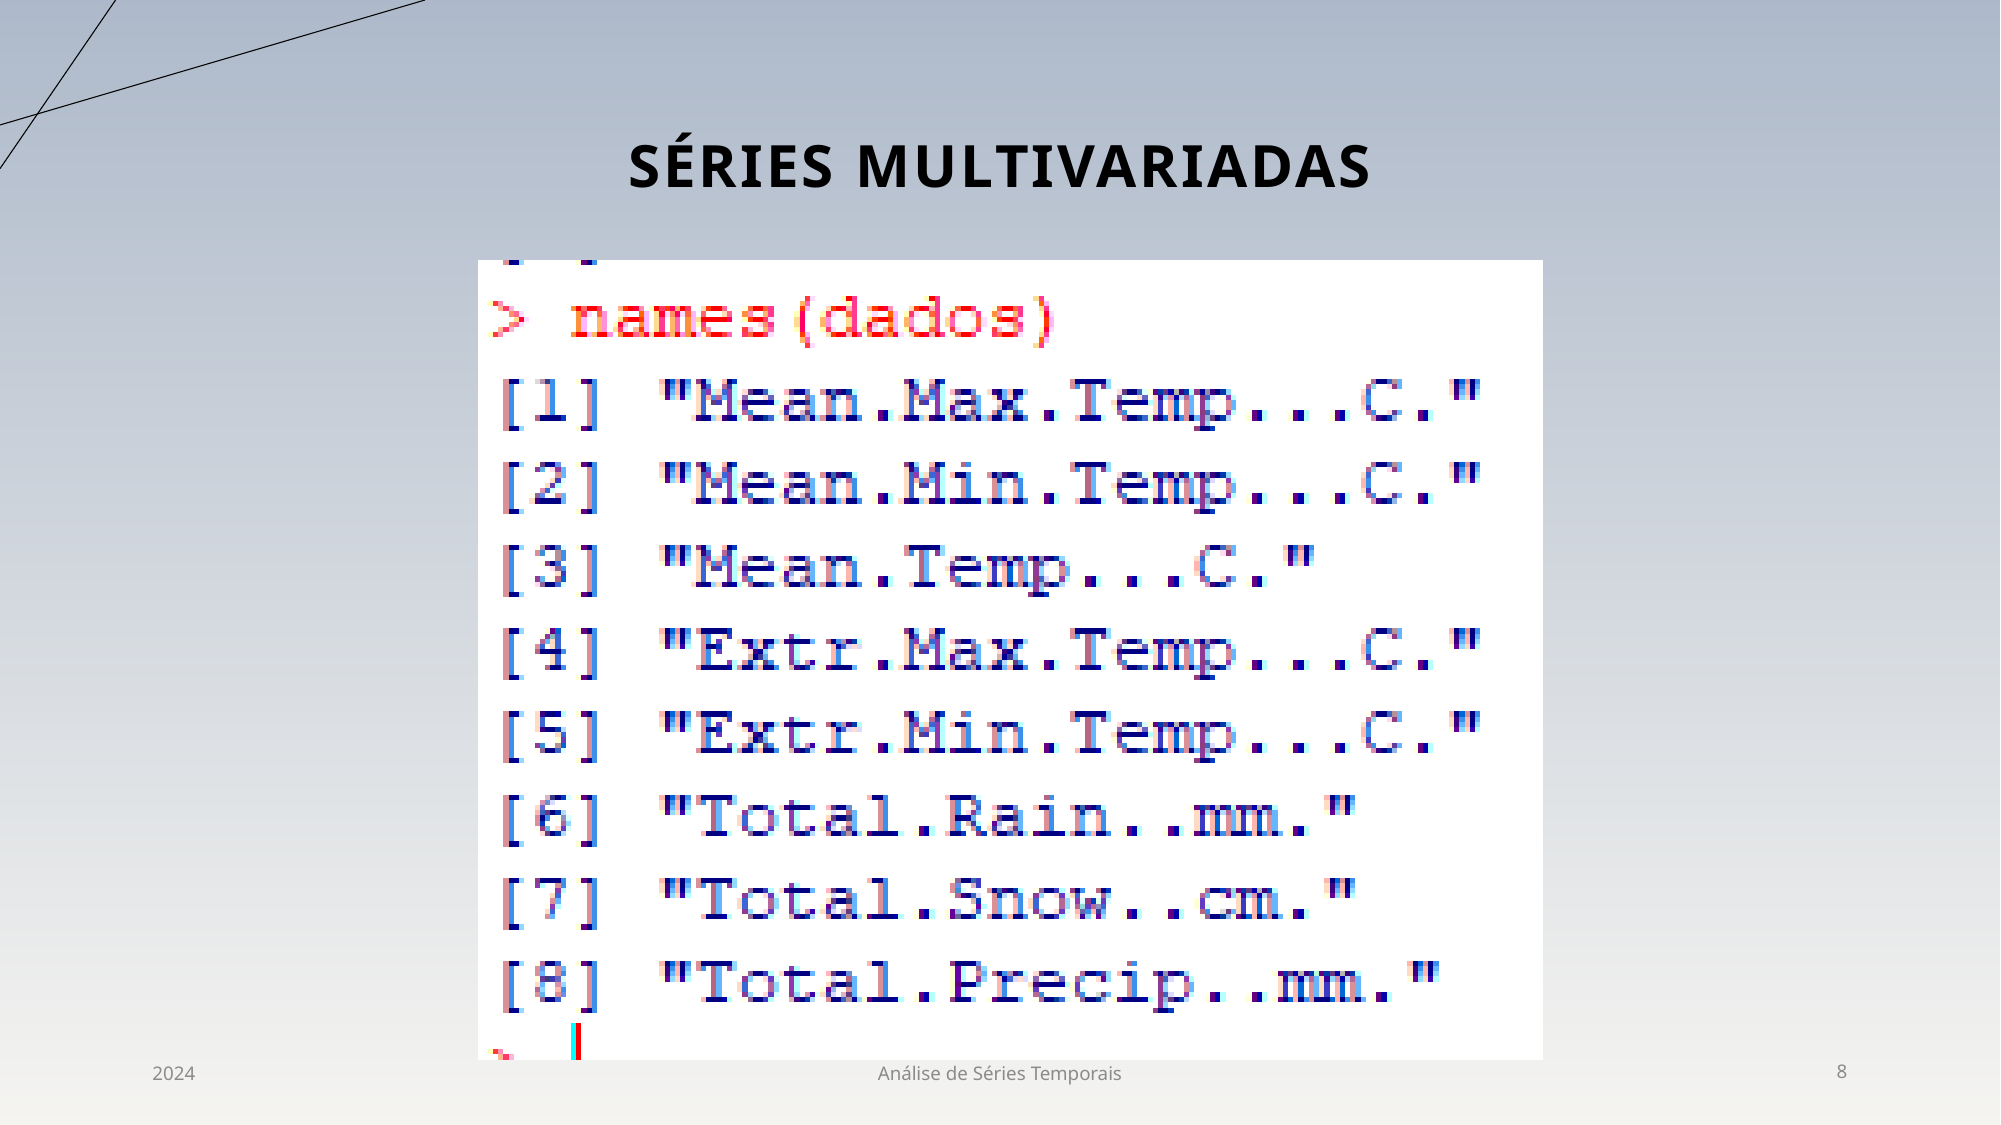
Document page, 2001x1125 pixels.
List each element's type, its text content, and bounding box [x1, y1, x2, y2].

slide_number 8 [1412, 1042, 1863, 1103]
picture [478, 260, 1543, 1060]
slide_number 2024 [137, 1042, 588, 1103]
footer Análise de Séries Temporais [662, 1060, 1338, 1103]
title Séries Multivariadas [137, 59, 1863, 278]
